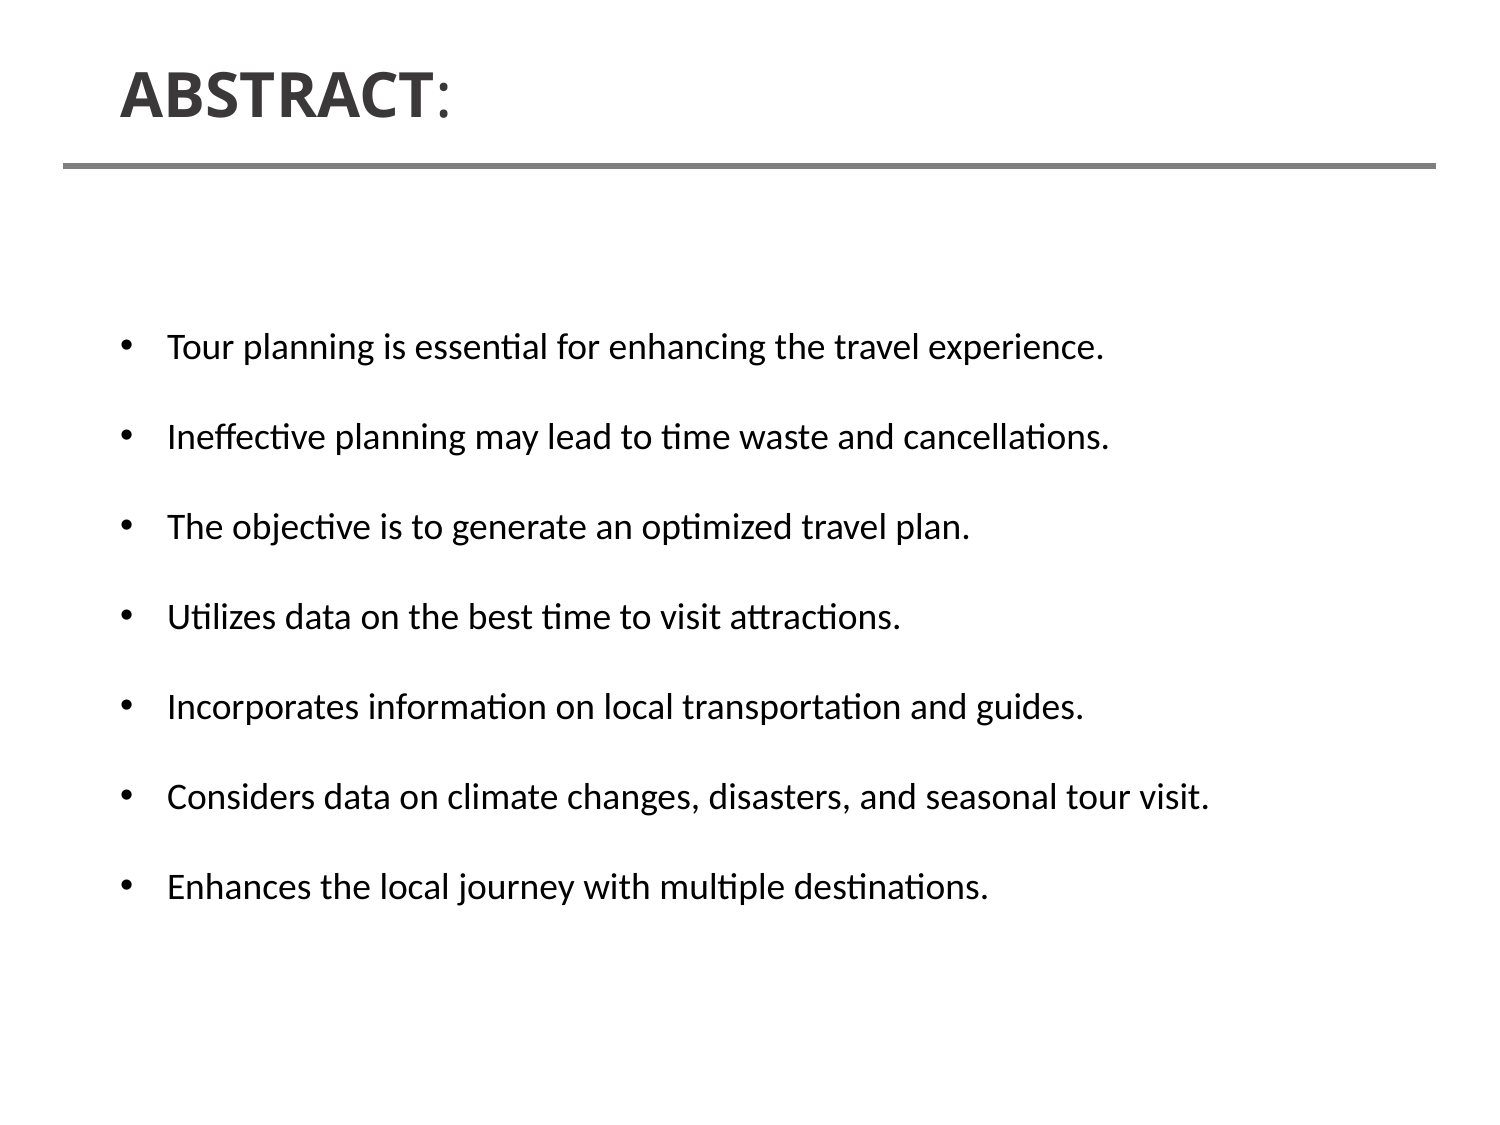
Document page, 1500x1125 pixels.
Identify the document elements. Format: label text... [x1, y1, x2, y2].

text_box Tour planning is essential for enhancing the travel experience. Ineffective planning may lead to time waste and cancellations. The objective is to generate an optimized travel plan. Utilizes data on the best time to visit attractions. Incorporates information on local transportation and guides. Considers data on climate changes, disasters, and seasonal tour visit. Enhances the local journey with multiple destinations. [105, 269, 1283, 915]
text_box ABSTRACT: [105, 28, 967, 165]
